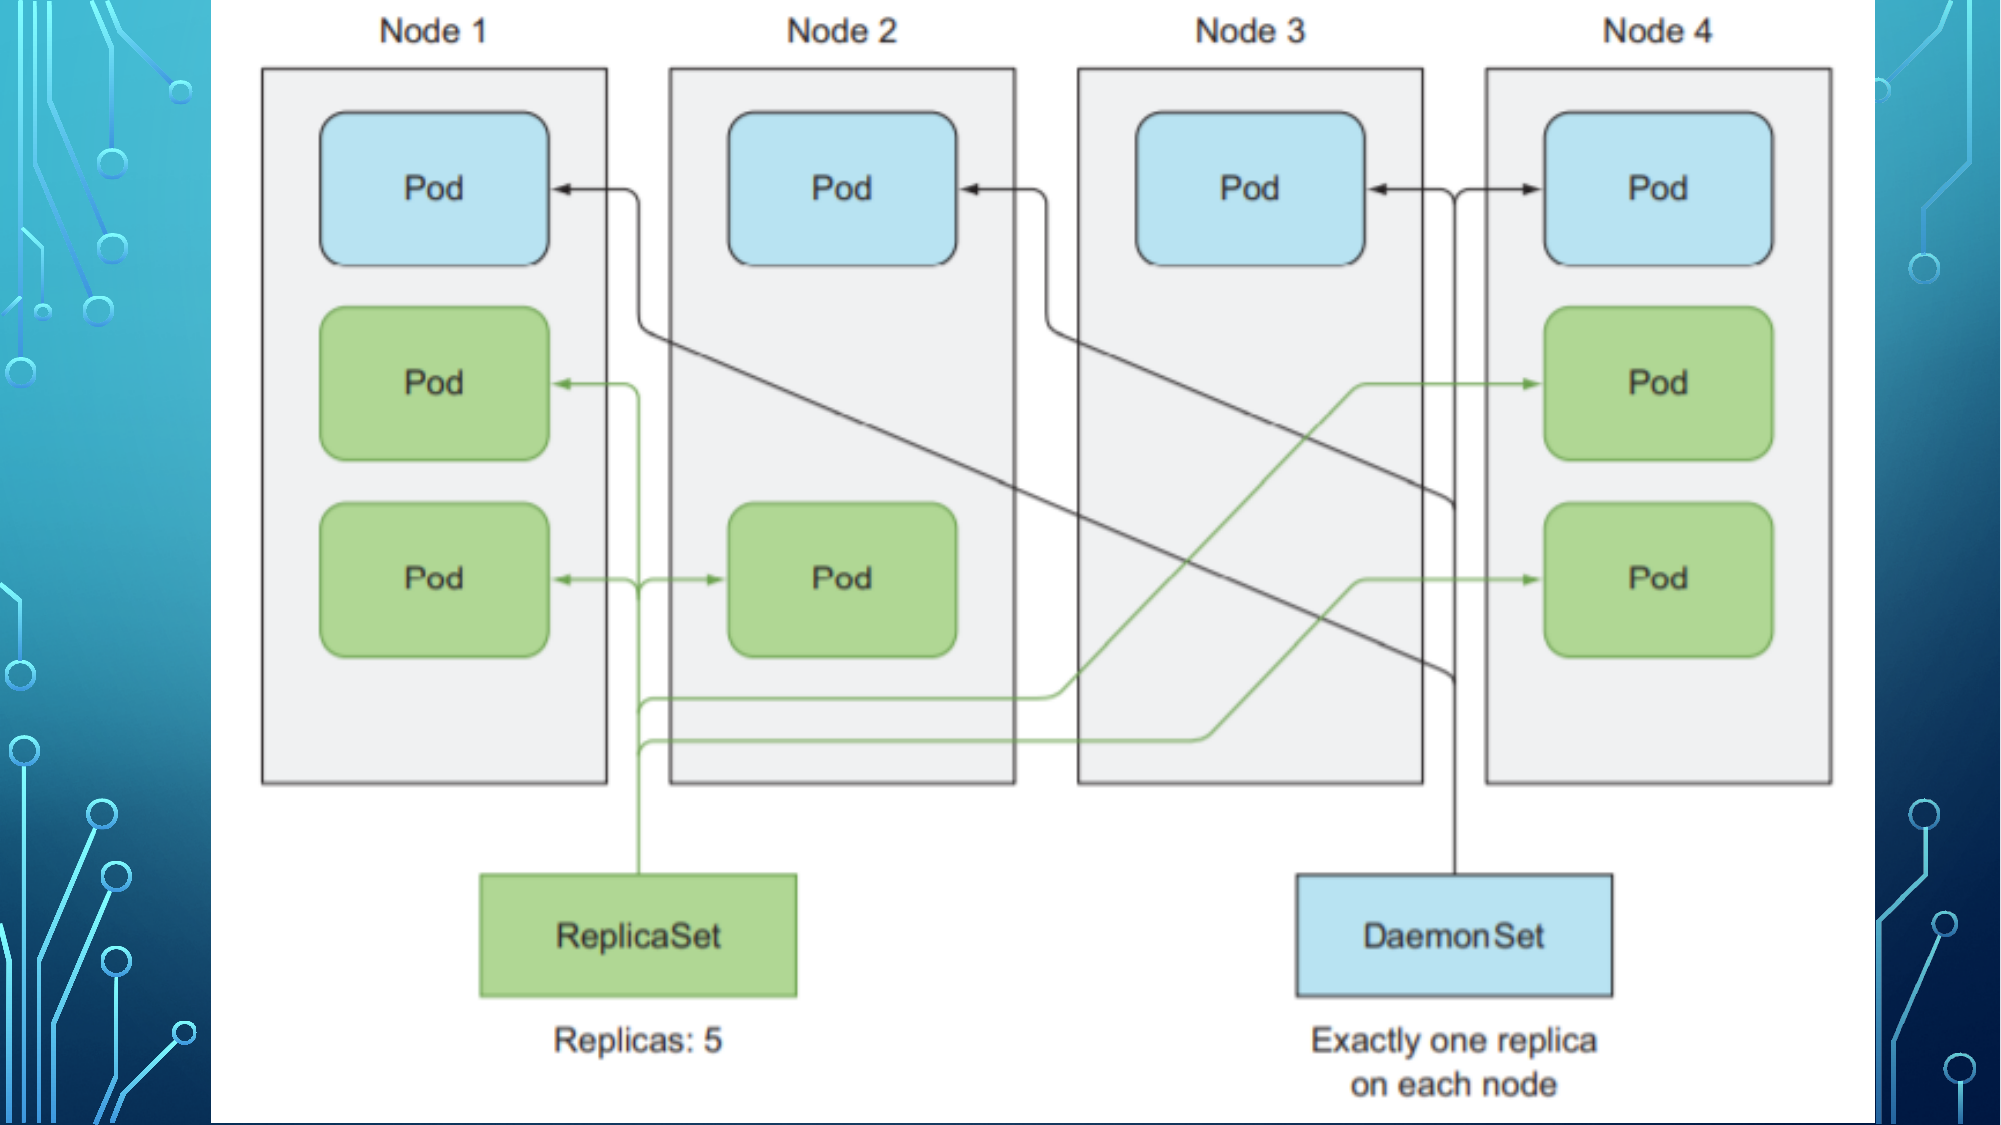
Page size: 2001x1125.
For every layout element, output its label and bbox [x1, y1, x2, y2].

picture [211, 0, 1876, 1124]
